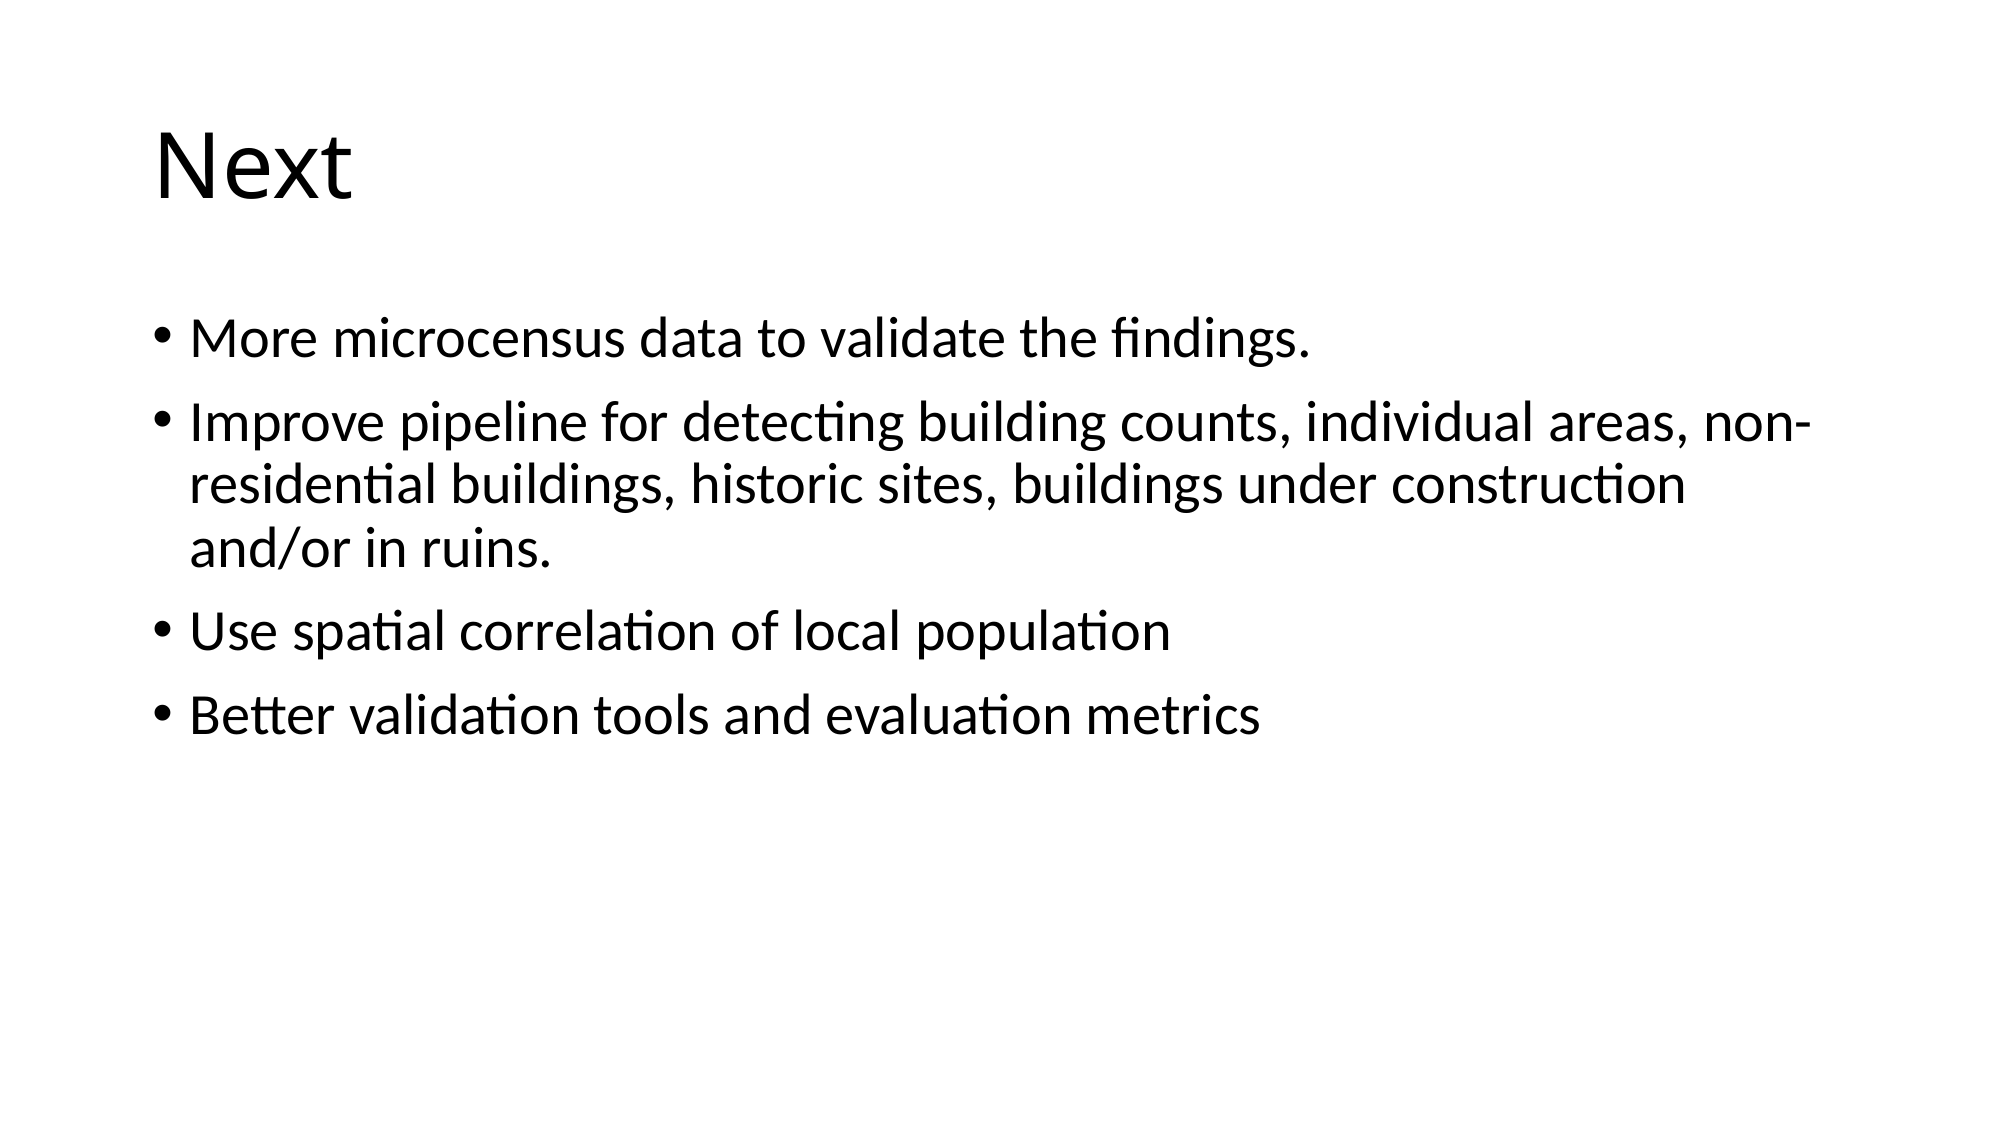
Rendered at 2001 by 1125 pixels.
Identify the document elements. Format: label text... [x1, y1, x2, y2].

list More microcensus data to validate the findings. Improve pipeline for detecting building counts, individual areas, non-residential buildings, historic sites, buildings under construction and/or in ruins. Use spatial correlation of local population Better validation tools and evaluation metrics [137, 299, 1863, 1014]
title Next [137, 59, 1863, 278]
